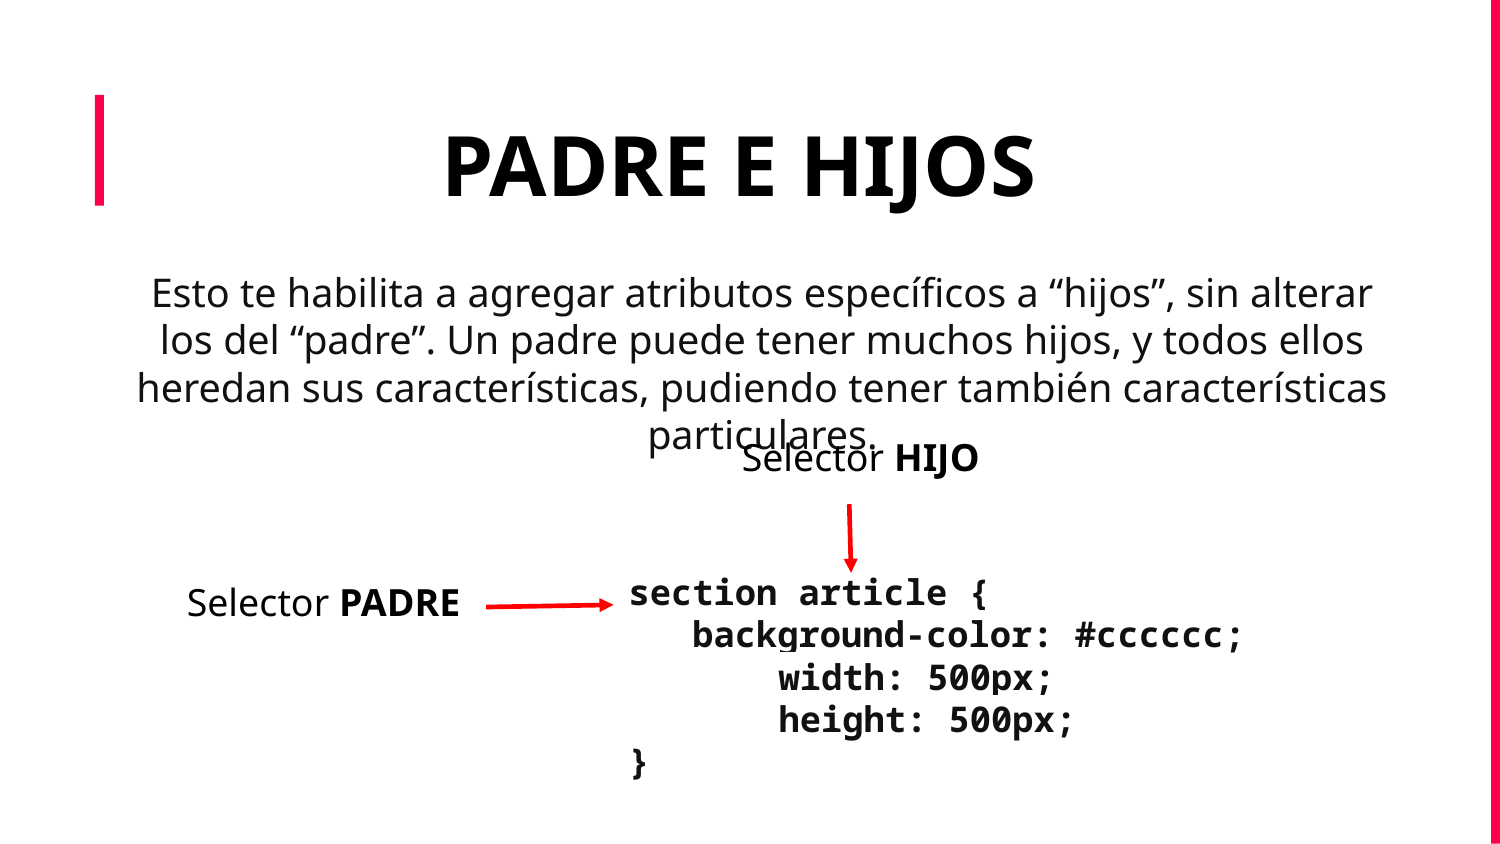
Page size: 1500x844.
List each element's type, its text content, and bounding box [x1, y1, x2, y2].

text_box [485, 604, 614, 608]
text_box Selector PADRE [171, 563, 494, 650]
text_box Esto te habilita a agregar atributos específicos a “hijos”, sin alterar los del “padre”. Un padre puede tener muchos hijos, y todos ellos heredan sus características, pudiendo tener también características particulares. [113, 252, 1412, 404]
text_box section article { background-color: #cccccc; width: 500px; height: 500px; } [613, 554, 1421, 844]
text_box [848, 503, 852, 574]
text_box PADRE E HIJOS [238, 83, 1262, 198]
text_box Selector HIJO [726, 419, 1049, 506]
